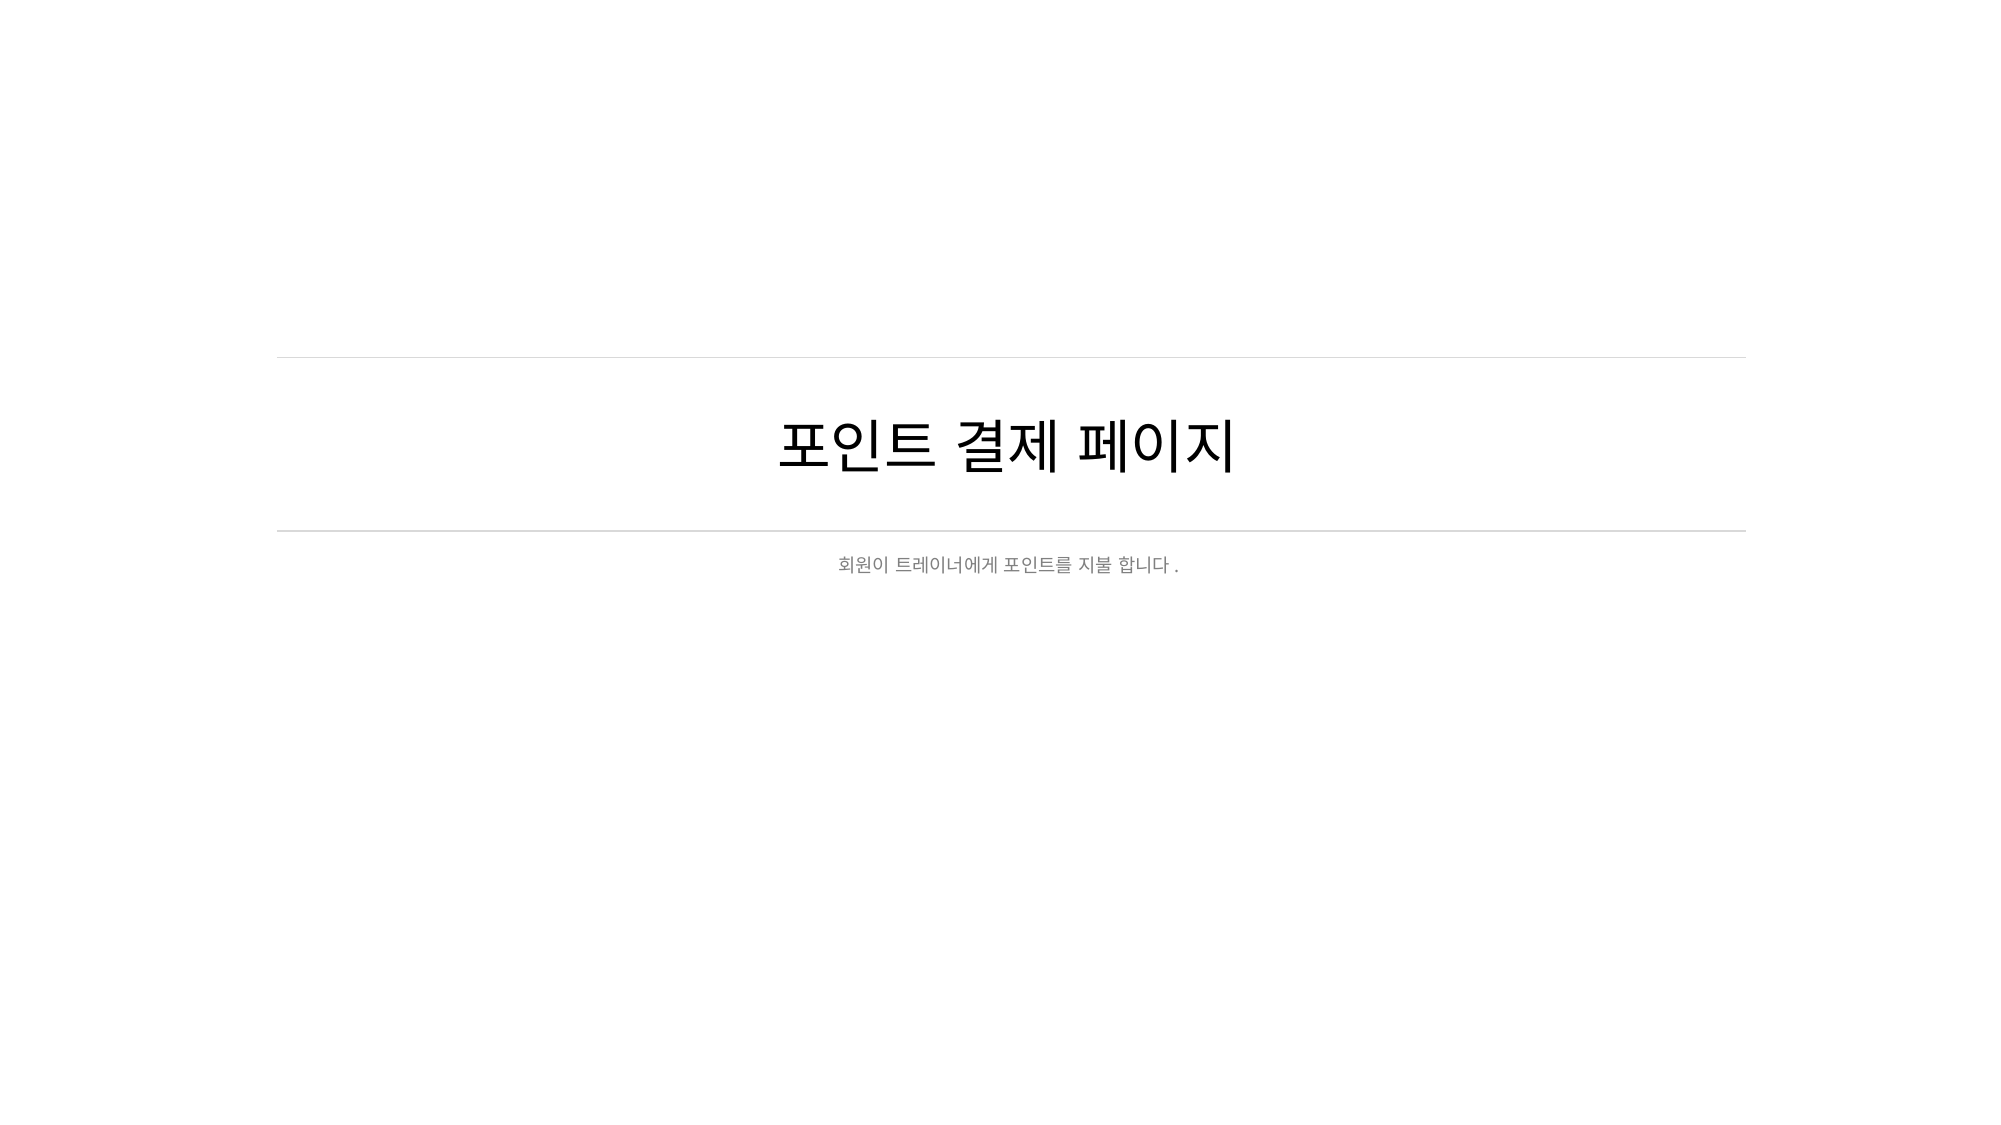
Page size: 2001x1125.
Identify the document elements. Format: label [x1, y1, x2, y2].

title [70, 375, 1945, 515]
list [276, 546, 1746, 657]
